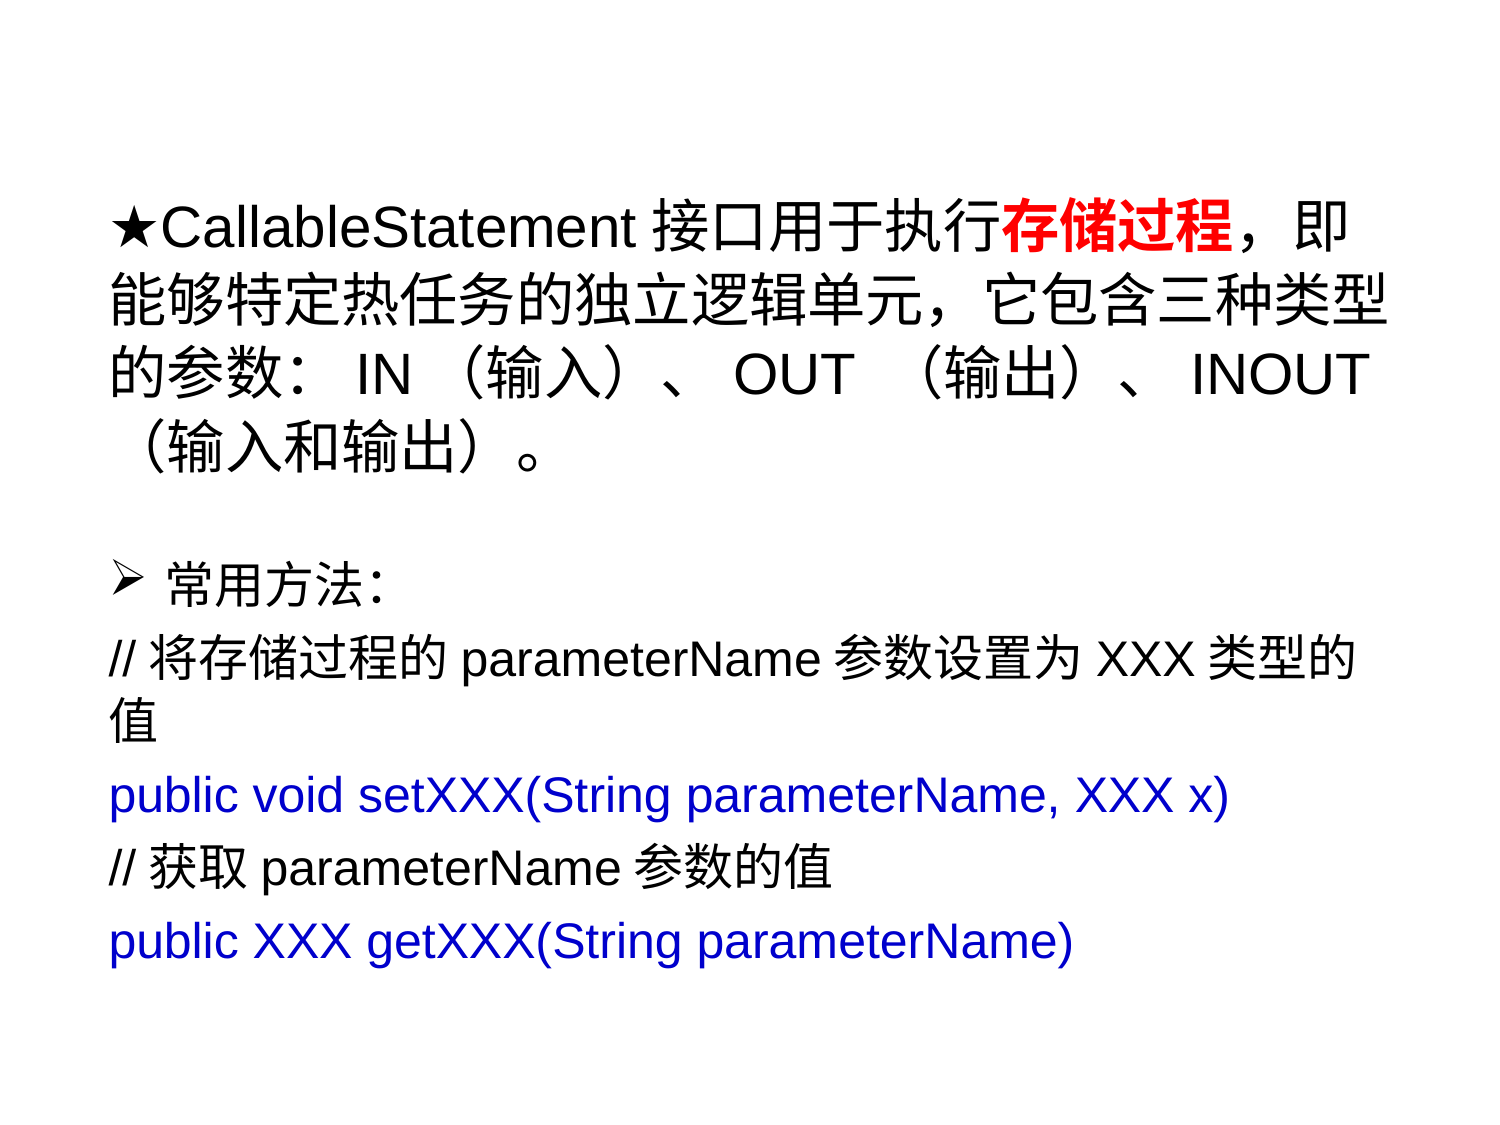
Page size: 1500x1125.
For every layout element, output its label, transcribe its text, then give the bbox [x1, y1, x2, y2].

list ★CallableStatement接口用于执行存储过程，即能够特定热任务的独立逻辑单元，它包含三种类型的参数：IN（输入）、OUT （输出）、INOUT （输入和输出）。 常用方法： //将存储过程的parameterName参数设置为XXX类型的值 public void setXXX(String parameterName, XXX x) //获取parameterName参数的值 public XXX getXXX(String parameterName) [93, 178, 1407, 947]
